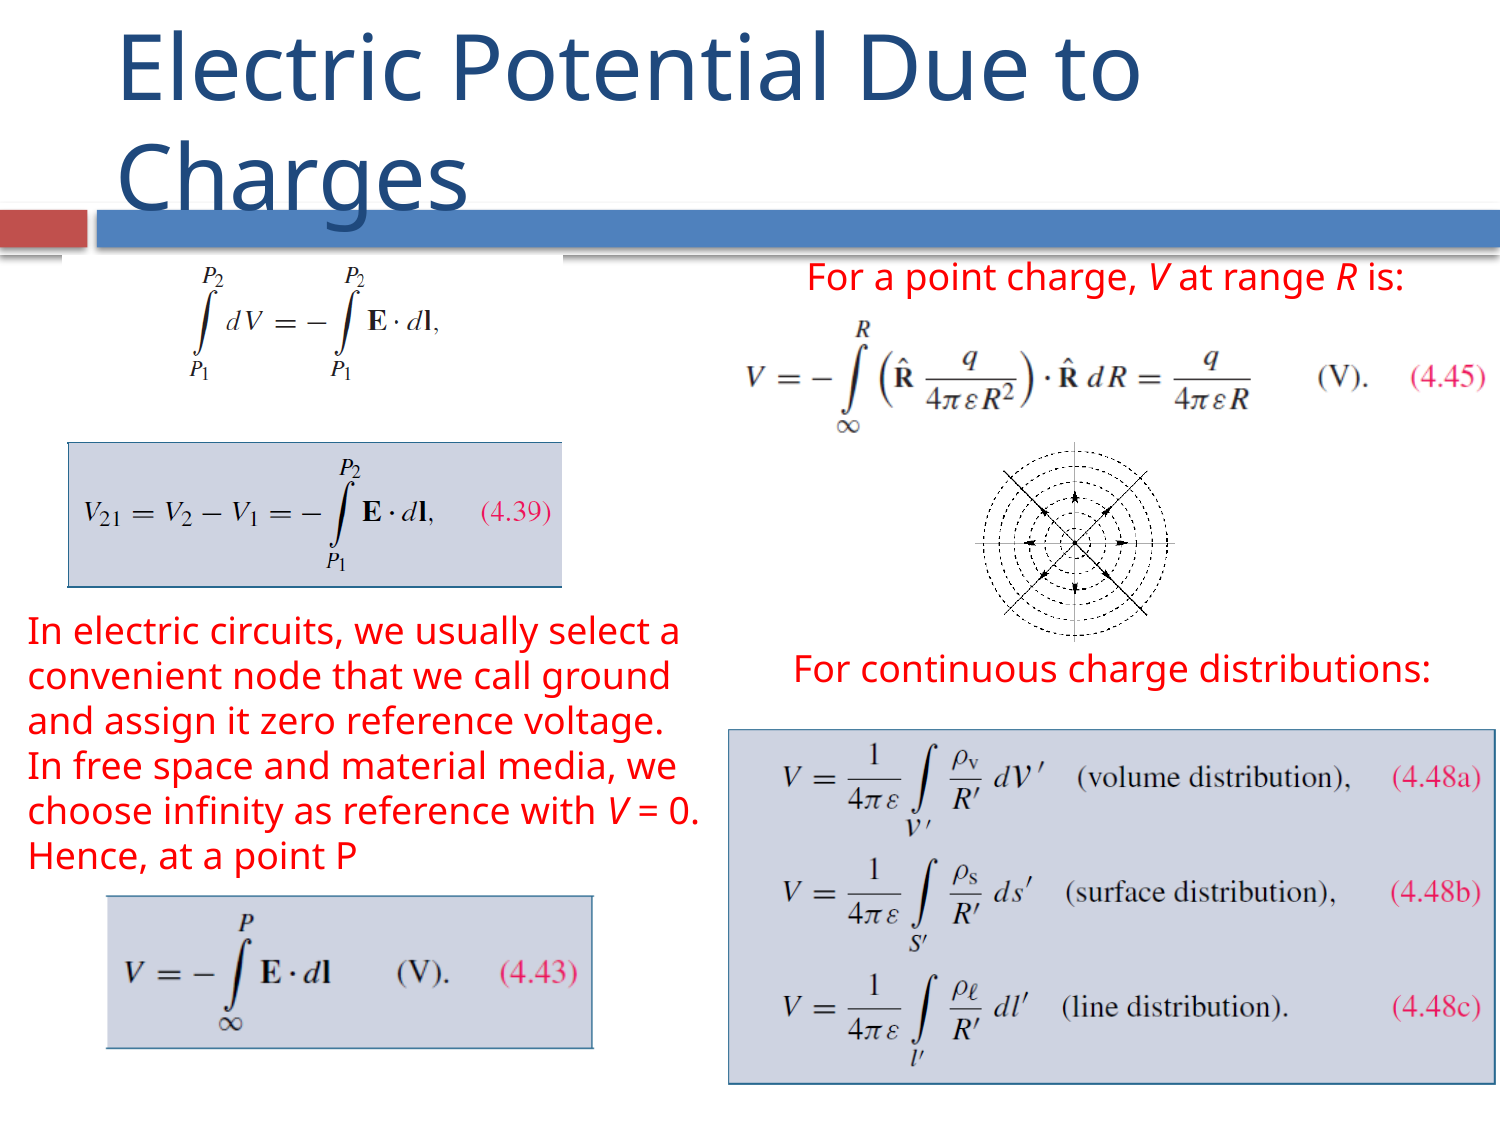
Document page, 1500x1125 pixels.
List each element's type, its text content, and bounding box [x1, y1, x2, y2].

title Electric Potential Due to Charges [100, 37, 1438, 200]
picture [99, 887, 601, 1055]
text_box For a point charge, V at range R is: [791, 245, 1420, 306]
picture [736, 311, 1488, 438]
picture [974, 442, 1176, 643]
text_box In electric circuits, we usually select a convenient node that we call ground and assign it zero reference voltage. In free space and material media, we choose infinity as reference with V = 0. Hence, at a point P [12, 599, 725, 885]
picture [62, 255, 563, 591]
text_box For continuous charge distributions: [778, 637, 1447, 698]
picture [724, 724, 1500, 1088]
